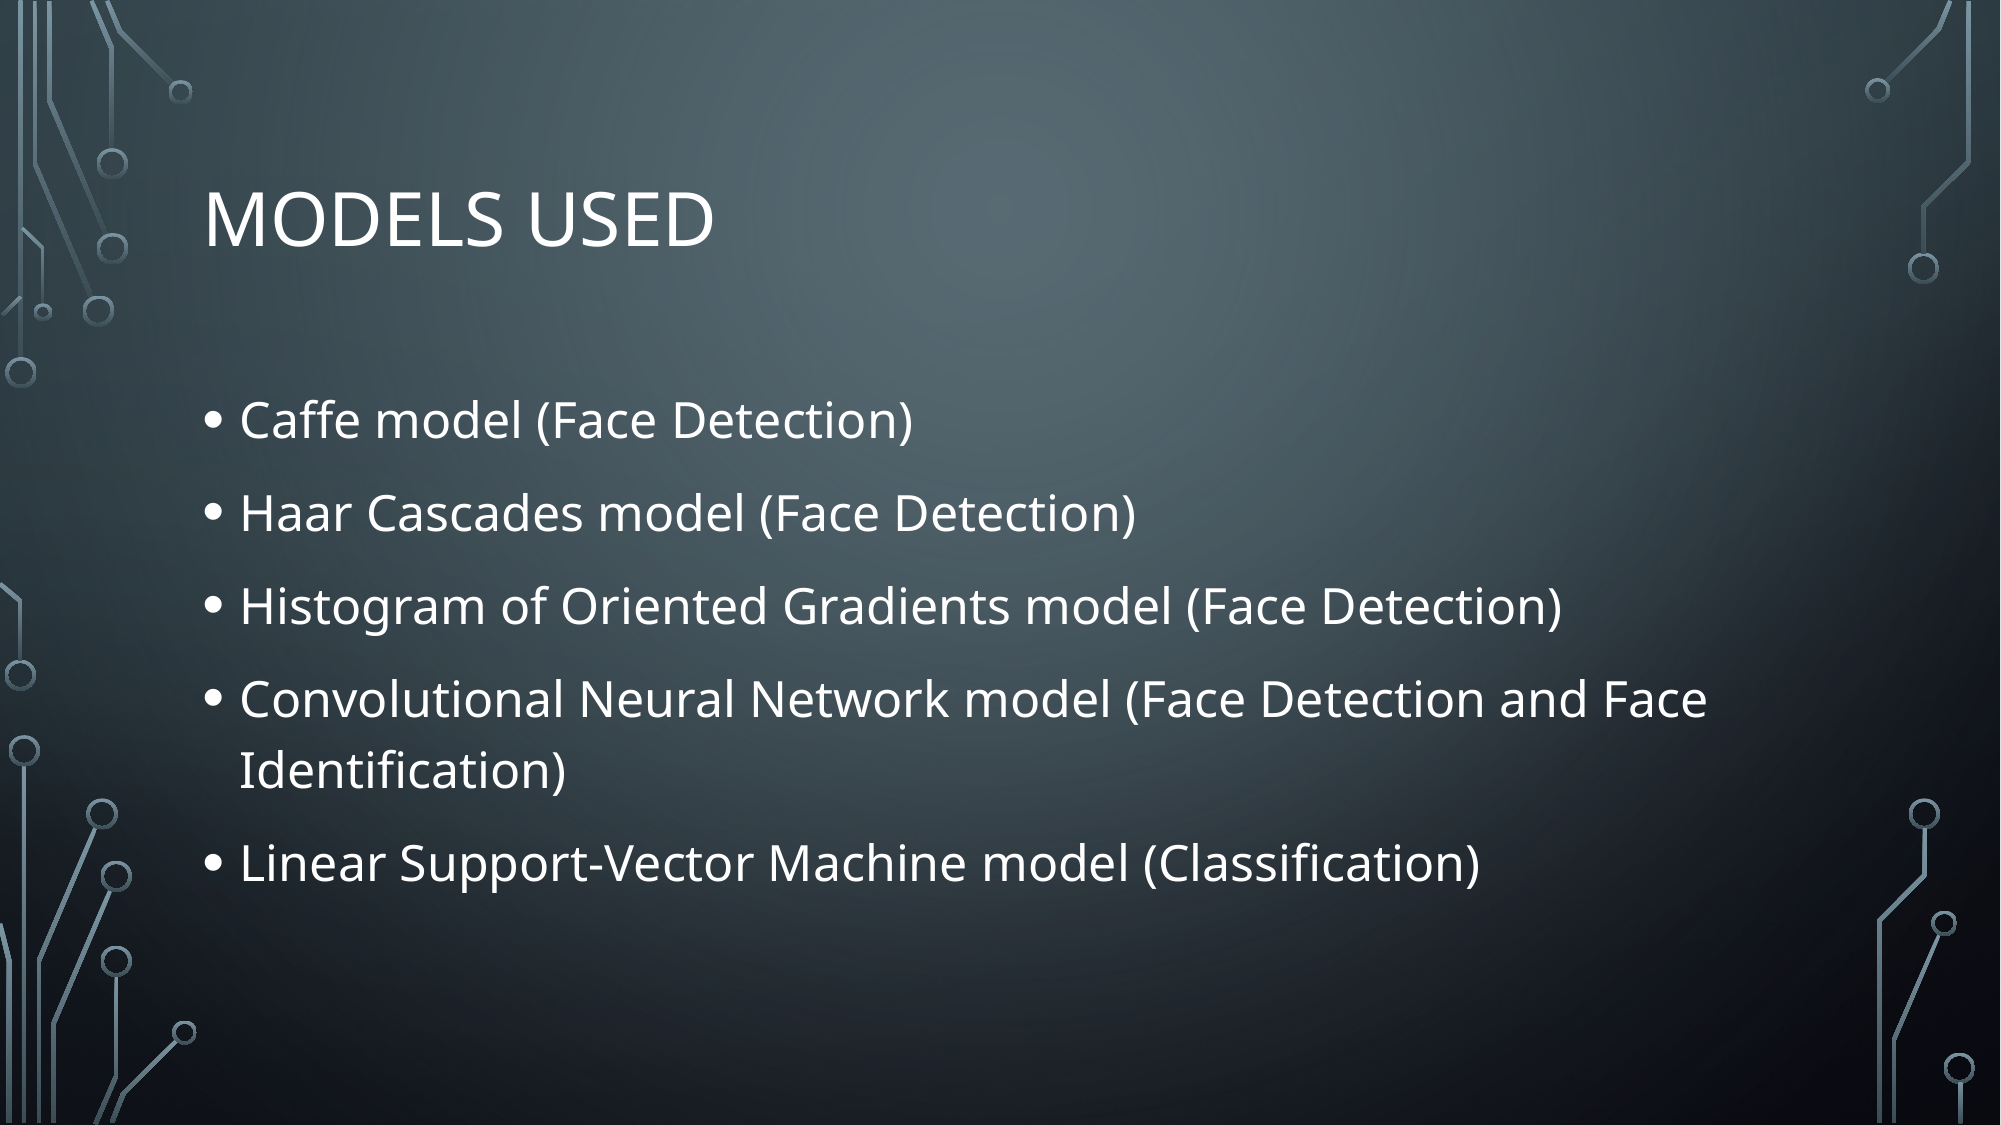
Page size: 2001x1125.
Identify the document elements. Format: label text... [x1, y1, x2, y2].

title Models Used [187, 101, 1813, 344]
list Caffe model (Face Detection) Haar Cascades model (Face Detection) Histogram of Oriented Gradients model (Face Detection) Convolutional Neural Network model (Face Detection and Face Identification) Linear Support-Vector Machine model (Classification) [187, 369, 1813, 950]
